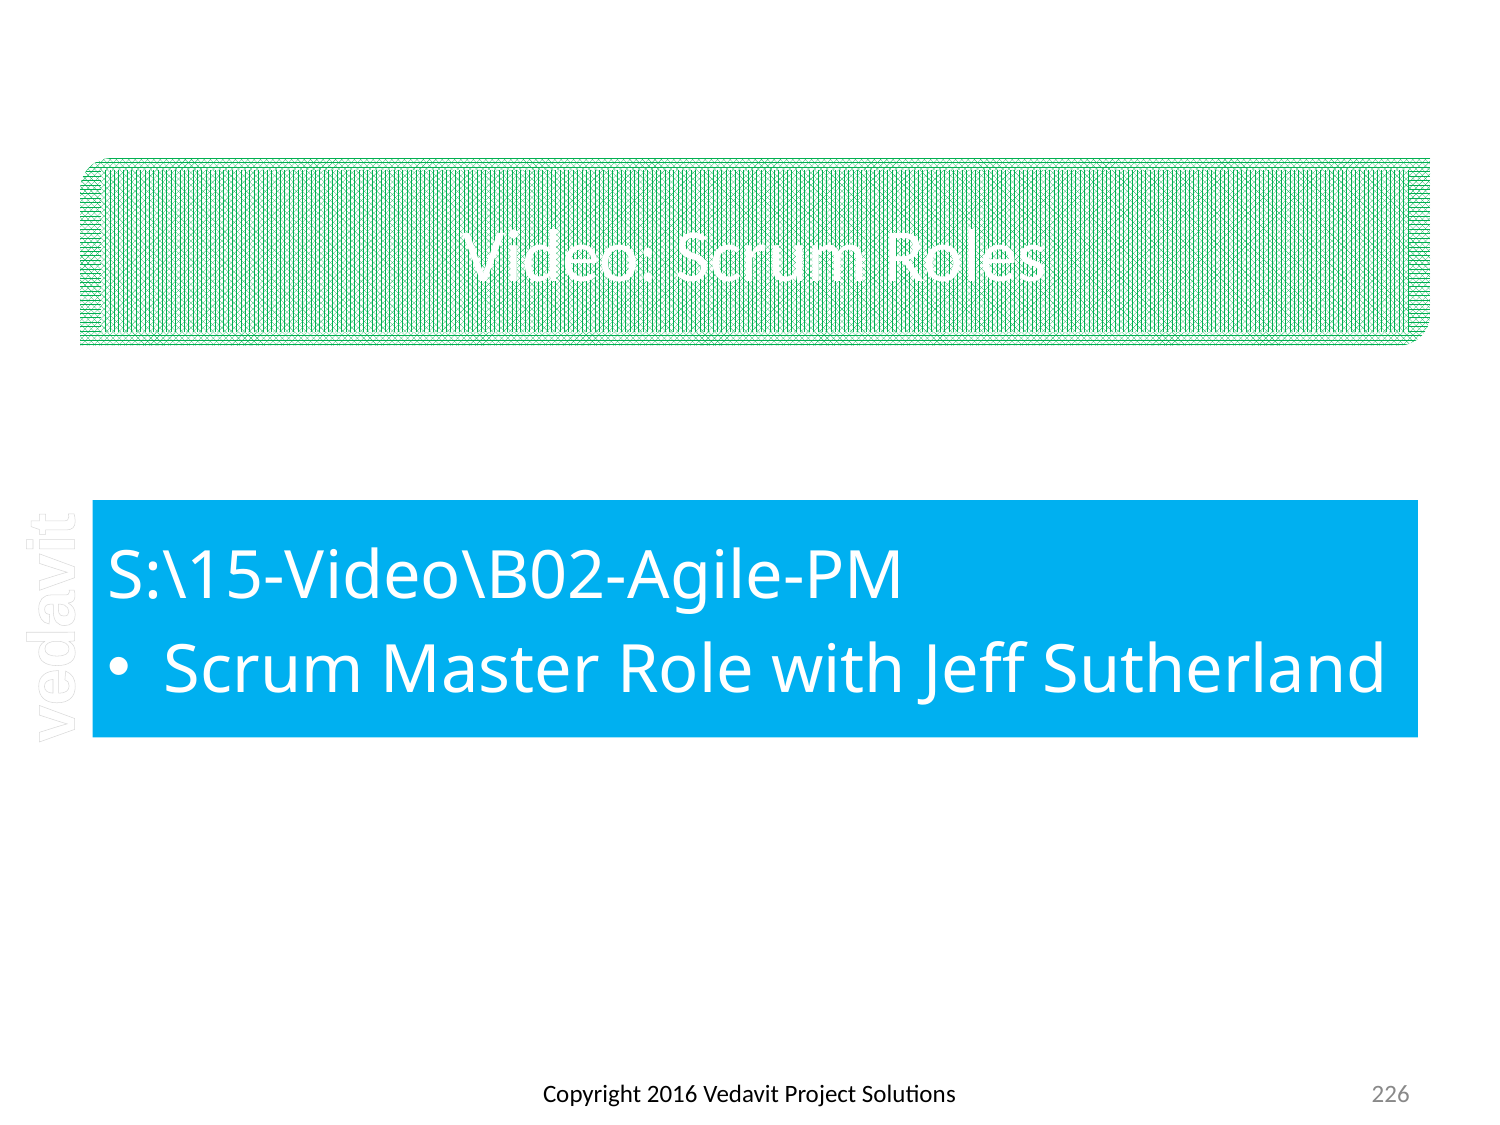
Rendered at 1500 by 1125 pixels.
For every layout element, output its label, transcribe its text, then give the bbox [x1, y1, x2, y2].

title Video: Scrum Roles [101, 169, 1410, 333]
slide_number 226 [1074, 1062, 1425, 1123]
list S:\15-Video\B02-Agile-PM Scrum Master Role with Jeff Sutherland [92, 500, 1418, 738]
footer Copyright 2016 Vedavit Project Solutions [512, 1062, 988, 1123]
